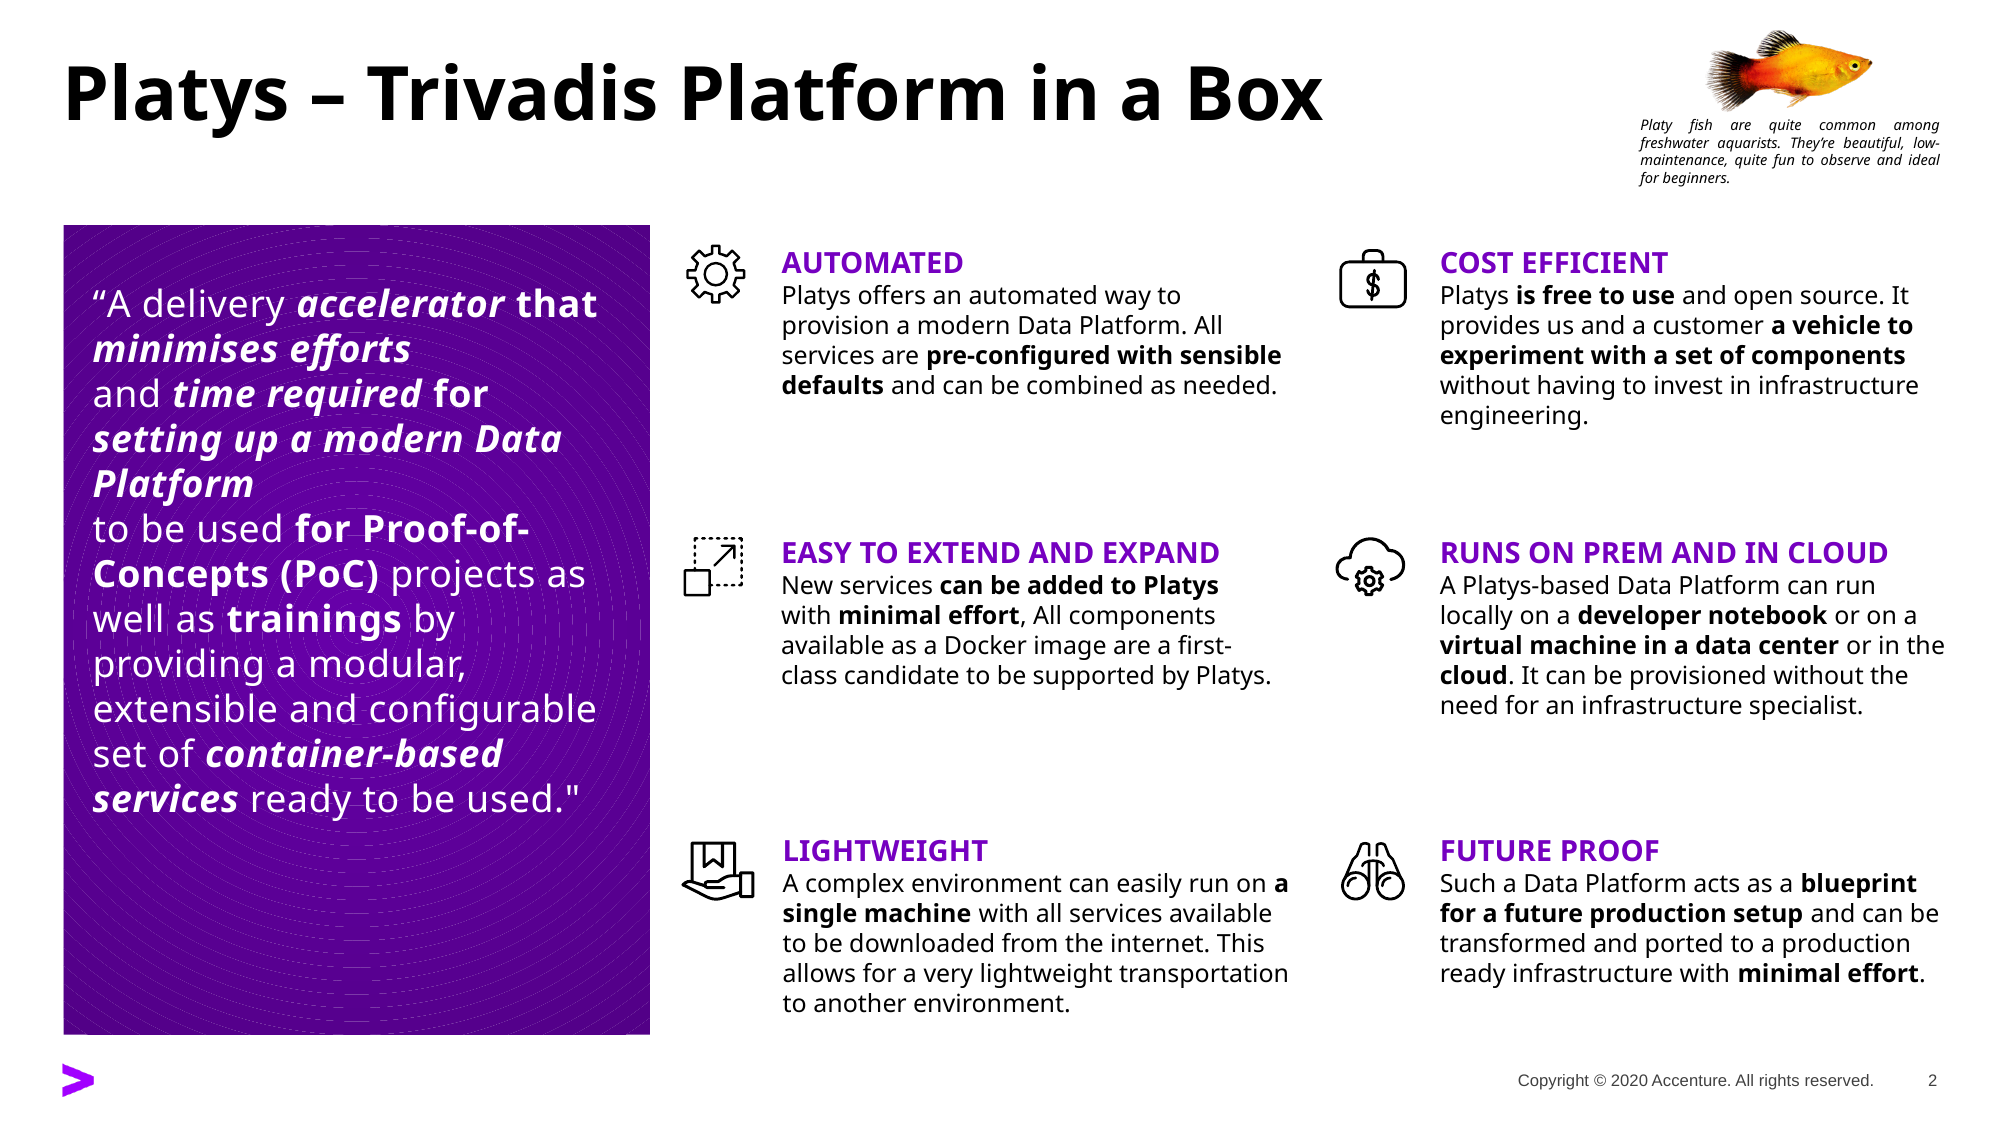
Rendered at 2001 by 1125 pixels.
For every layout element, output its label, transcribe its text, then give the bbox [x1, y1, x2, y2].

text_box FUTURE PROOF Such a Data Platform acts as a blueprint for a future production setup and can be transformed and ported to a production ready infrastructure with minimal effort. [1439, 832, 1948, 1016]
picture [1668, 0, 1913, 161]
picture [62, 1063, 94, 1097]
text_box “A delivery accelerator that minimises efforts and time required for setting up a modern Data Platform to be used for Proof-of-Concepts (PoC) projects as well as trainings by providing a modular, extensible and configurable set of container-based services ready to be used." [92, 279, 616, 1033]
text_box Platy fish are quite common among freshwater aquarists. They’re beautiful, low-maintenance, quite fun to observe and ideal for beginners. [1625, 108, 1955, 194]
text_box EASY TO EXTEND AND EXPAND New services can be added to Platys with minimal effort, All components available as a Docker image are a first-class candidate to be supported by Platys. [780, 534, 1275, 719]
text_box [63, 225, 650, 1035]
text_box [1341, 841, 1405, 901]
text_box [681, 841, 755, 901]
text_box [686, 244, 746, 304]
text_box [1339, 249, 1407, 309]
text_box RUNS ON PREM AND IN CLOUD A Platys-based Data Platform can run locally on a developer notebook or on a virtual machine in a data center or in the cloud. It can be provisioned without the need for an infrastructure specialist. [1439, 534, 1948, 719]
text_box AUTOMATED Platys offers an automated way to provision a modern Data Platform. All services are pre-configured with sensible defaults and can be combined as needed. [781, 244, 1290, 428]
text_box COST EFFICIENT Platys is free to use and open source. It provides us and a customer a vehicle to experiment with a set of components without having to invest in infrastructure engineering. [1439, 244, 1948, 428]
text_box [1335, 537, 1406, 597]
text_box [683, 537, 743, 597]
text_box LIGHTWEIGHT A complex environment can easily run on a single machine with all services available to be downloaded from the internet. This allows for a very lightweight transportation to another environment. [782, 832, 1292, 1016]
title Platys – Trivadis Platform in a Box [62, 62, 1938, 225]
